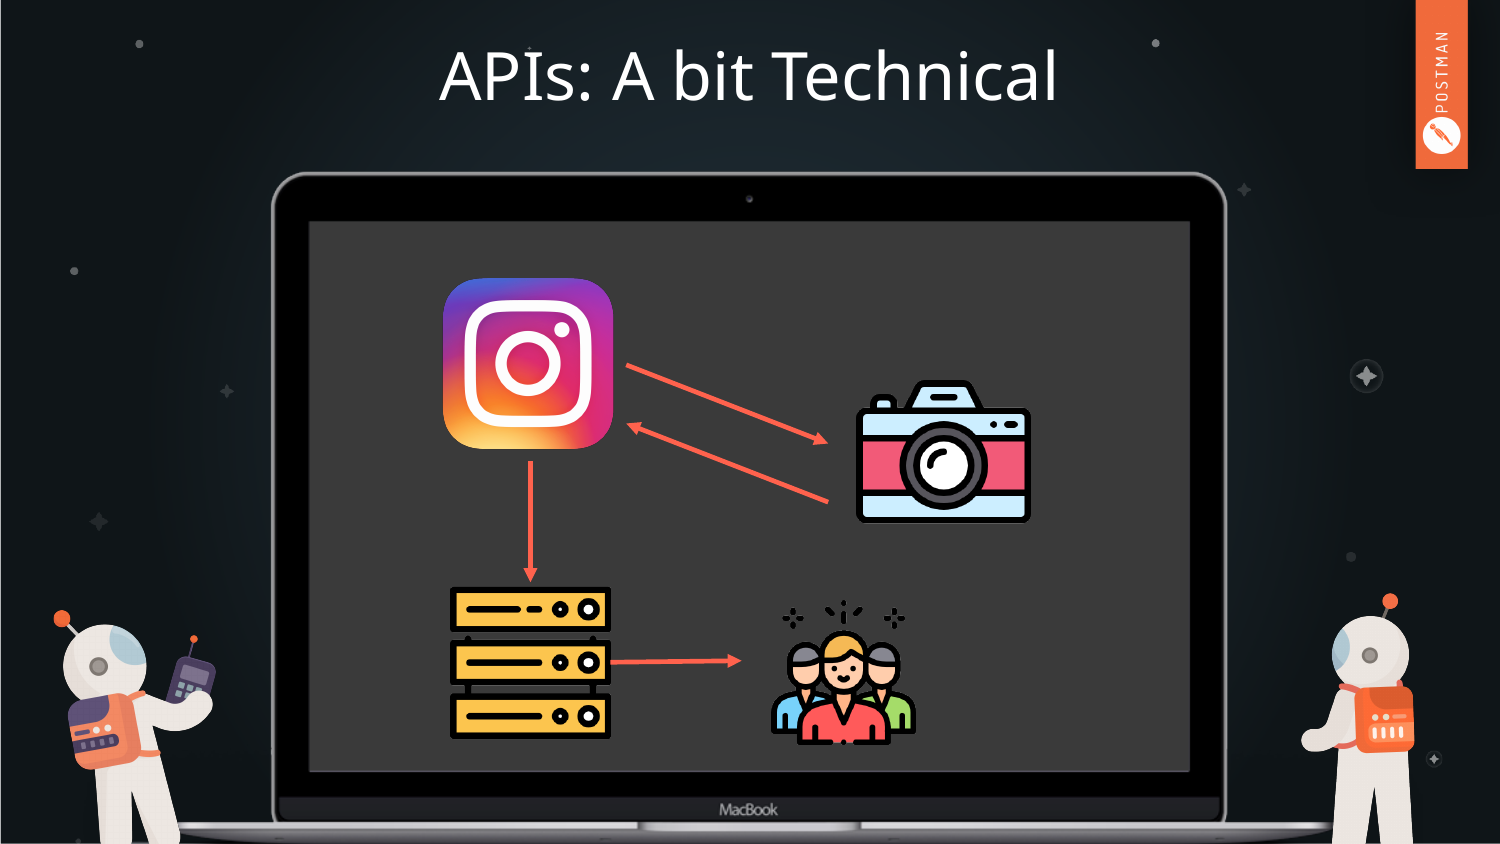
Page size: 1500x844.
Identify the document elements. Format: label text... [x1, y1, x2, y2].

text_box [626, 423, 829, 503]
title APIs: A bit Technical [103, 31, 1397, 140]
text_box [626, 364, 829, 423]
picture [0, 0, 1500, 844]
